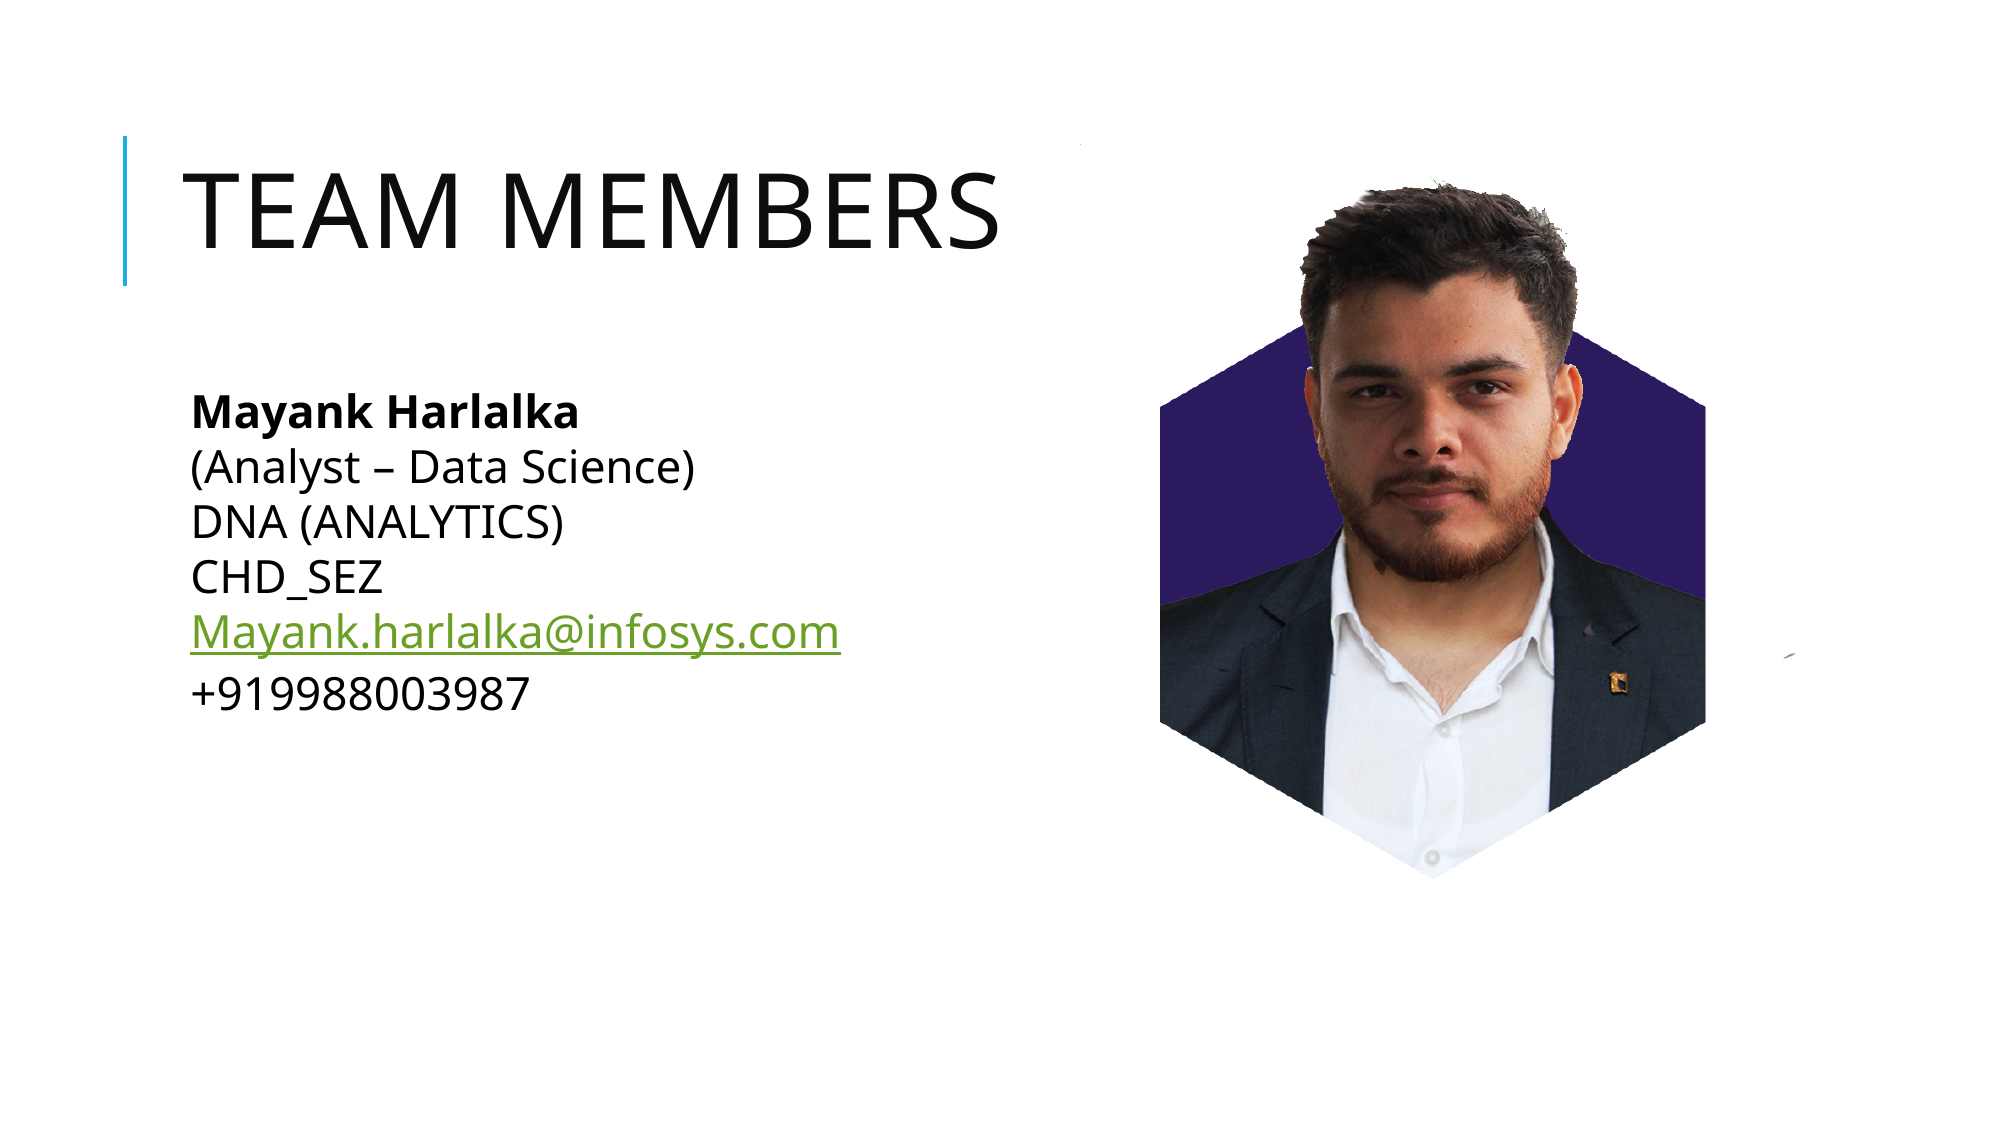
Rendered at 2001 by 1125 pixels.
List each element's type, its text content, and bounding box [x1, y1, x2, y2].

list Mayank Harlalka (Analyst – Data Science) DNA (ANALYTICS) CHD_SEZ Mayank.harlalka@infosys.com +919988003987 [168, 375, 1763, 1035]
title Team Members [168, 96, 1763, 342]
picture [999, 134, 1925, 943]
